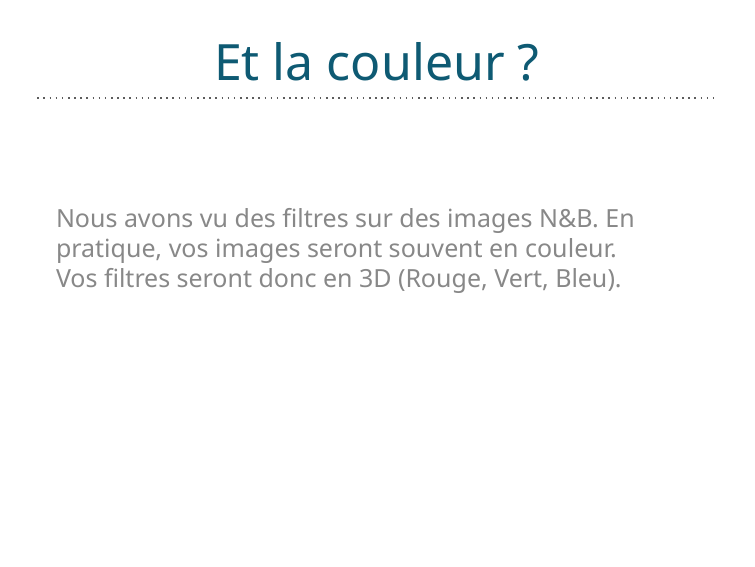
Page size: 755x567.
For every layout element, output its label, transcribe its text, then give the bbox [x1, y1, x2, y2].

text_box Nous avons vu des filtres sur des images N&B. En pratique, vos images seront souvent en couleur. Vos filtres seront donc en 3D (Rouge, Vert, Bleu). [41, 187, 713, 218]
title Et la couleur ? [0, 0, 755, 121]
